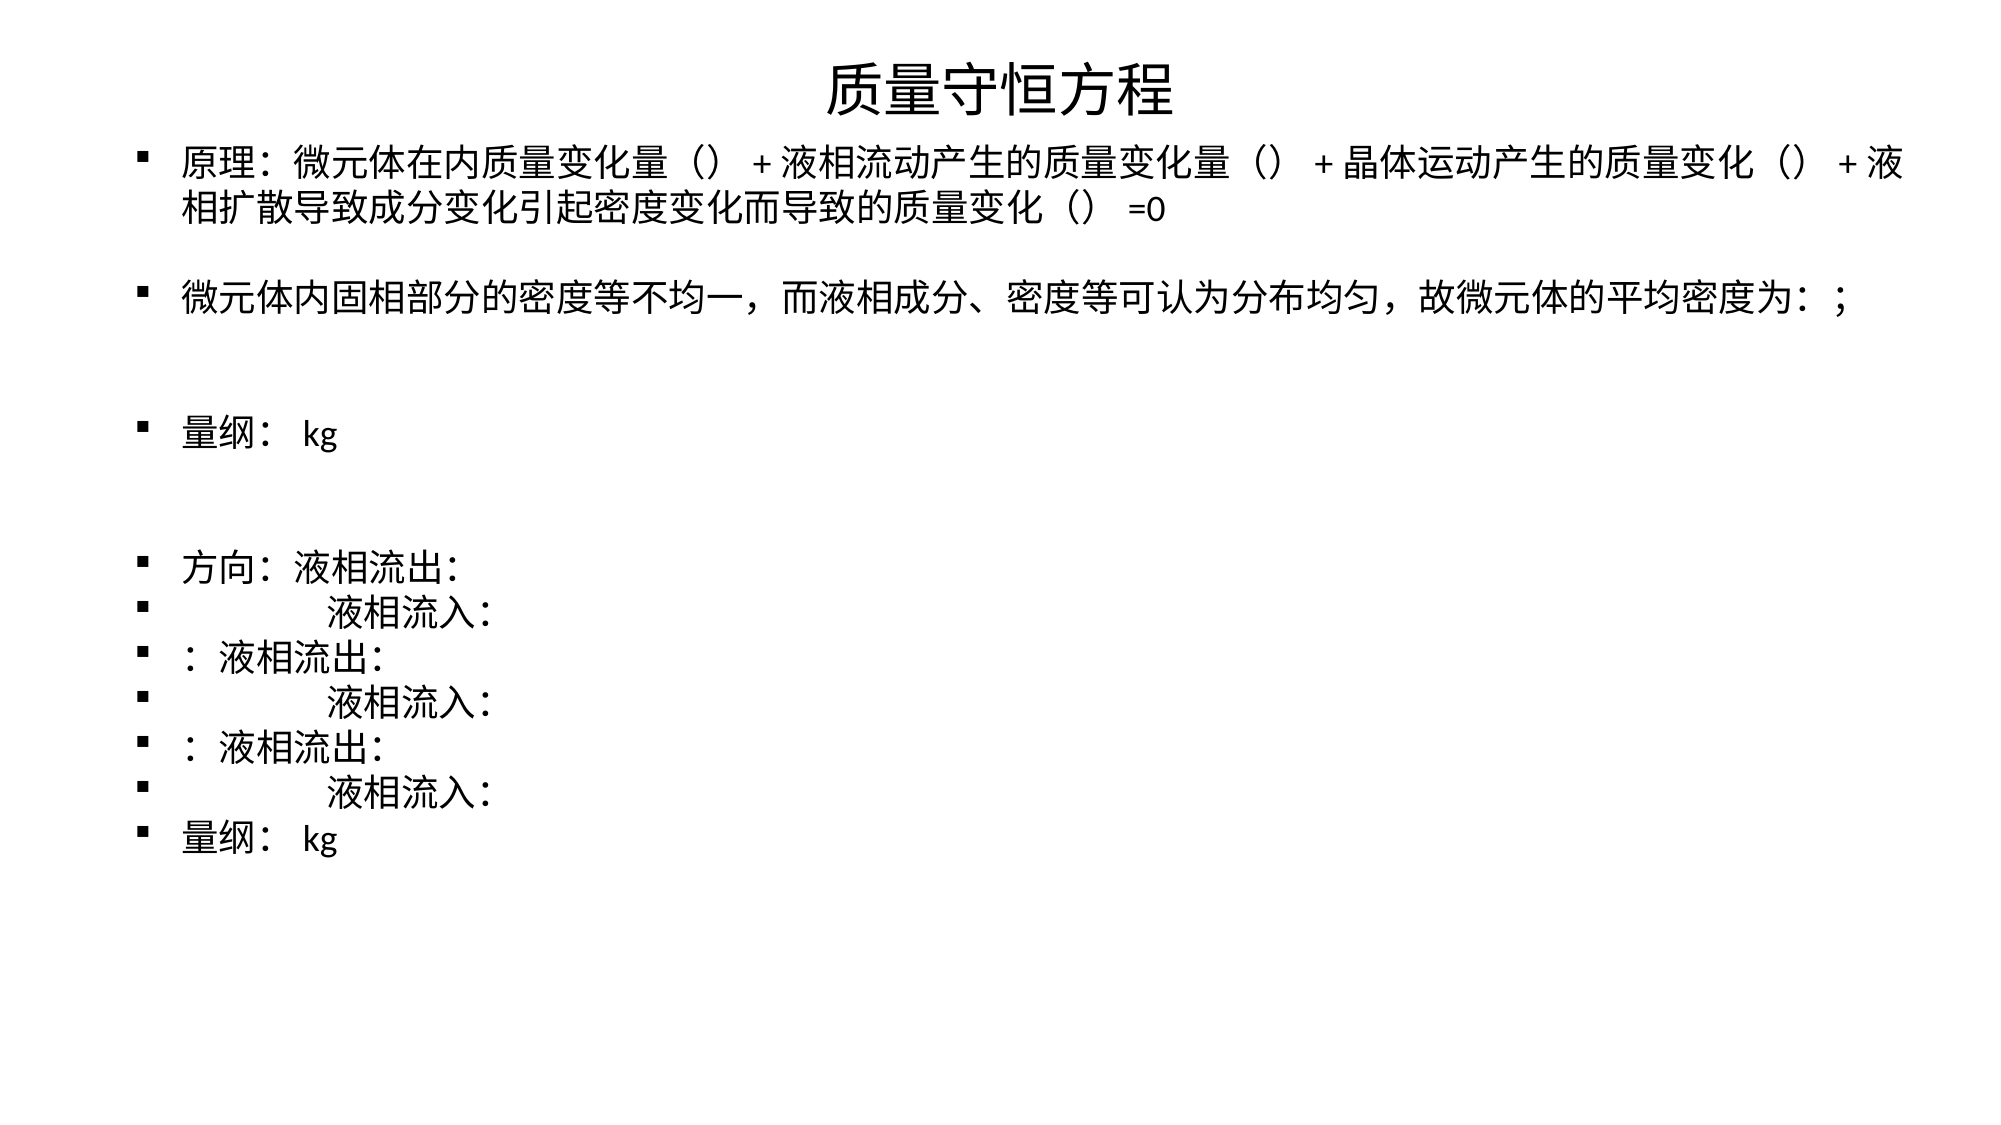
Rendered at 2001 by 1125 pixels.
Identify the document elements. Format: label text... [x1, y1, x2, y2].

text_box 质量守恒方程 [527, 45, 1473, 131]
